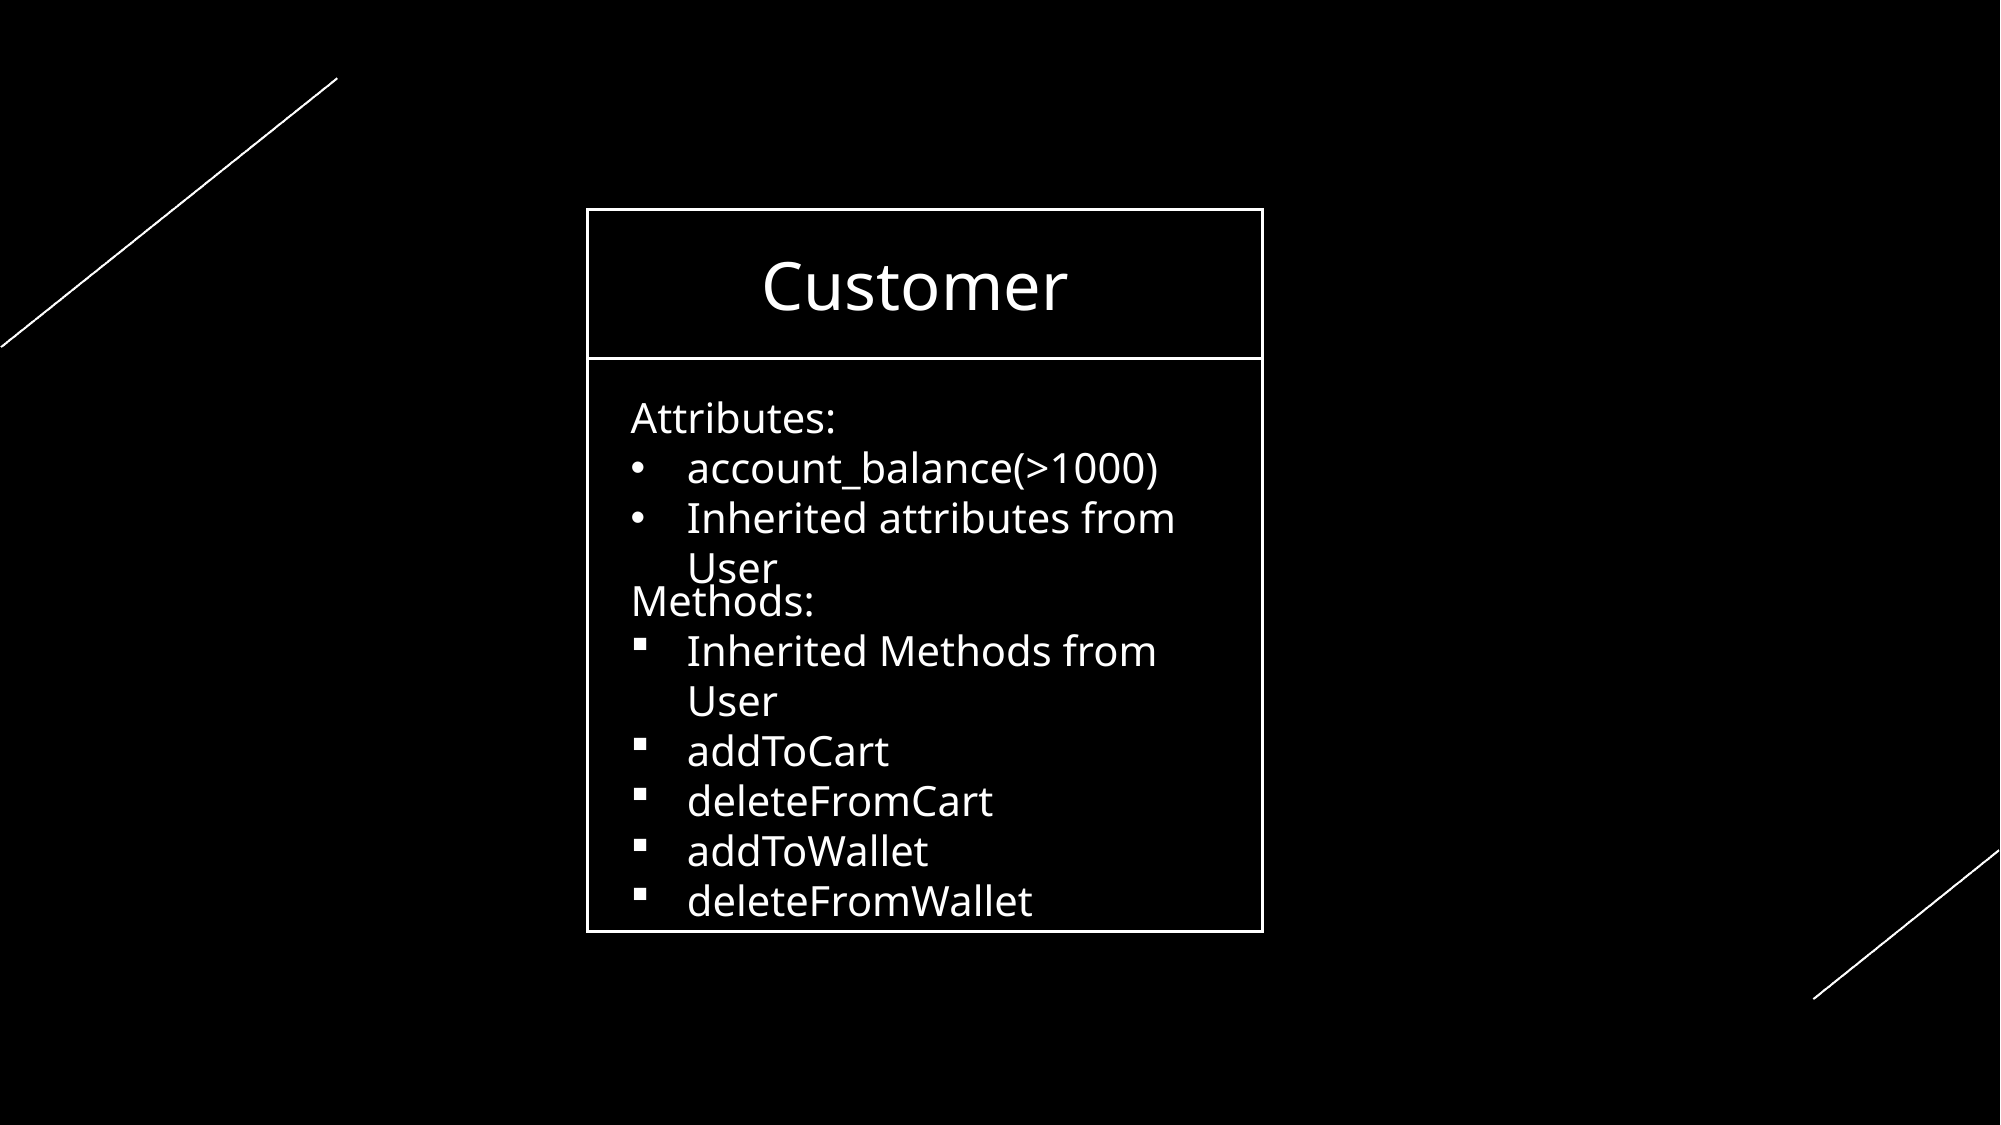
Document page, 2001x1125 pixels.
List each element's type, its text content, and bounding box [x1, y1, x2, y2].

text_box Methods: Inherited Methods from User addToCart deleteFromCart addToWallet deleteFromWallet [615, 567, 1251, 933]
text_box [586, 209, 1263, 360]
picture [0, 77, 338, 348]
text_box [586, 360, 1263, 933]
text_box Attributes: account_balance(>1000) Inherited attributes from User [615, 384, 1251, 567]
picture [1812, 849, 2000, 1000]
